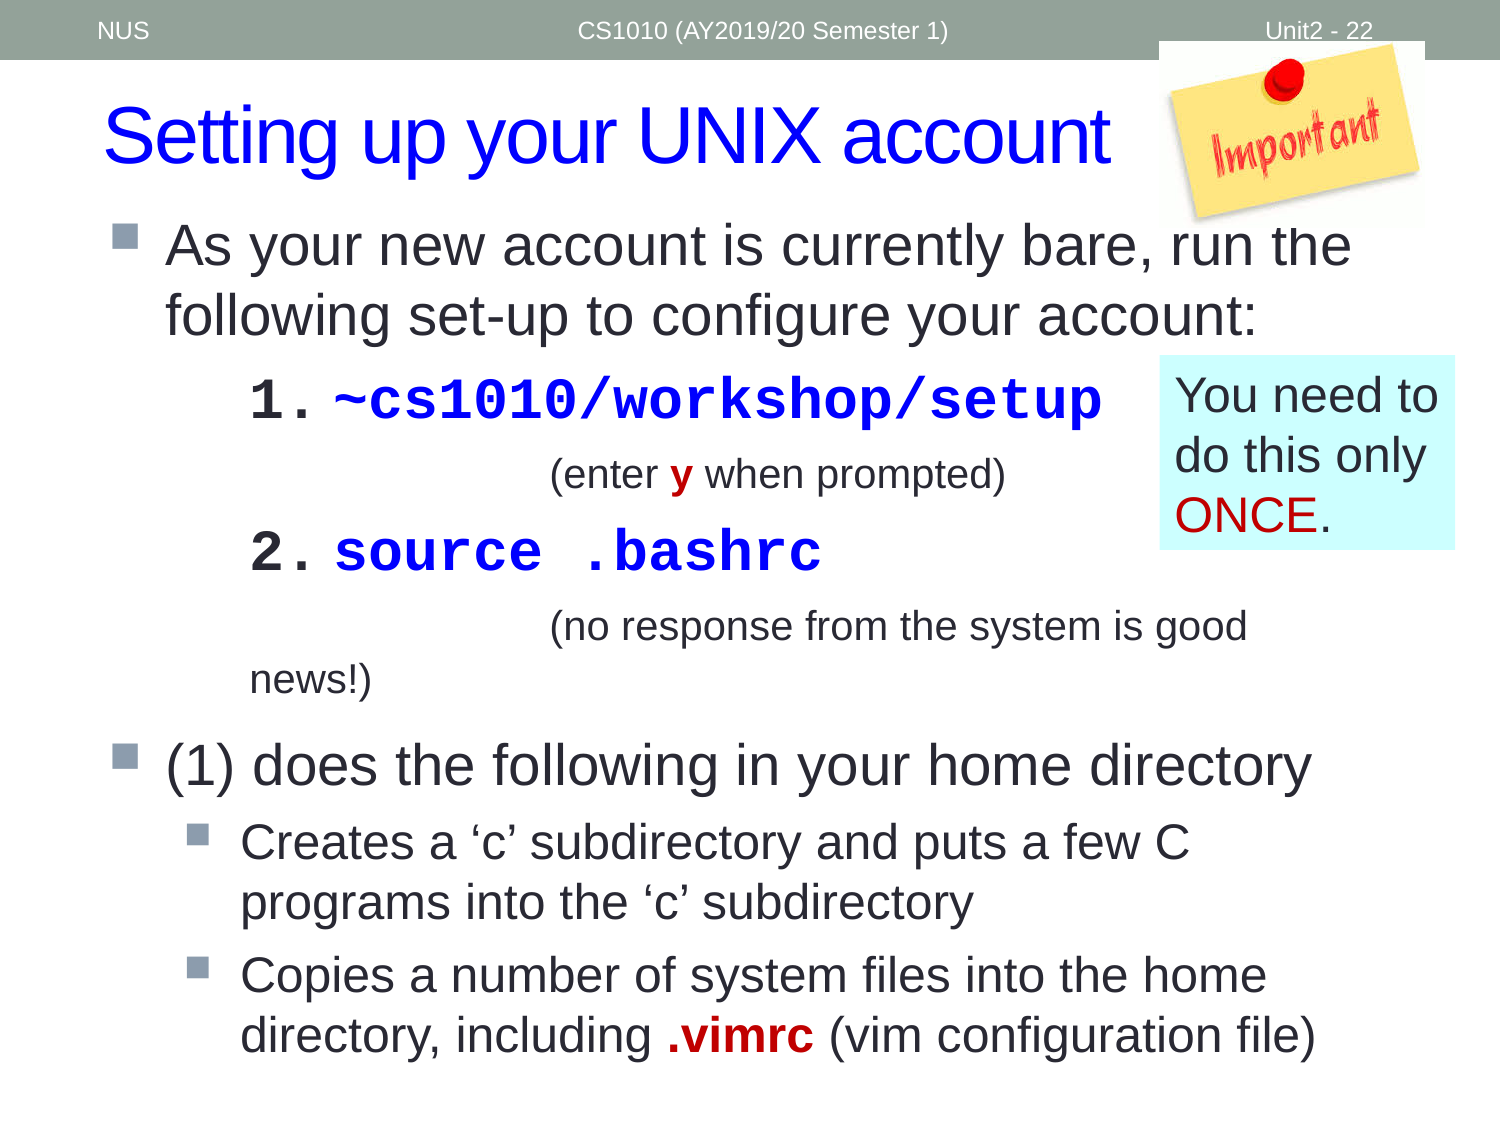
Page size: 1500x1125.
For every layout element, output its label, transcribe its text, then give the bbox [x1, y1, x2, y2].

footer CS1010 (AY2019/20 Semester 1) [562, 3, 1238, 57]
slide_number NUS [75, 3, 550, 57]
slide_number Unit2 - 22 [1250, 3, 1425, 38]
title Setting up your UNIX account [87, 75, 1156, 188]
picture [1159, 41, 1426, 229]
text_box As your new account is currently bare, run the following set-up to configure your account: ~cs1010/workshop/setup (enter y when prompted) source .bashrc (no response from the system is good news!) (1) does the following in your home directory Creates a ‘c’ subdirectory and puts a few C programs into the ‘c’ subdirectory Copies a number of system files into the home directory, including .vimrc (vim configuration file) [94, 200, 1375, 1064]
text_box You need to do this only ONCE. [1159, 355, 1456, 550]
